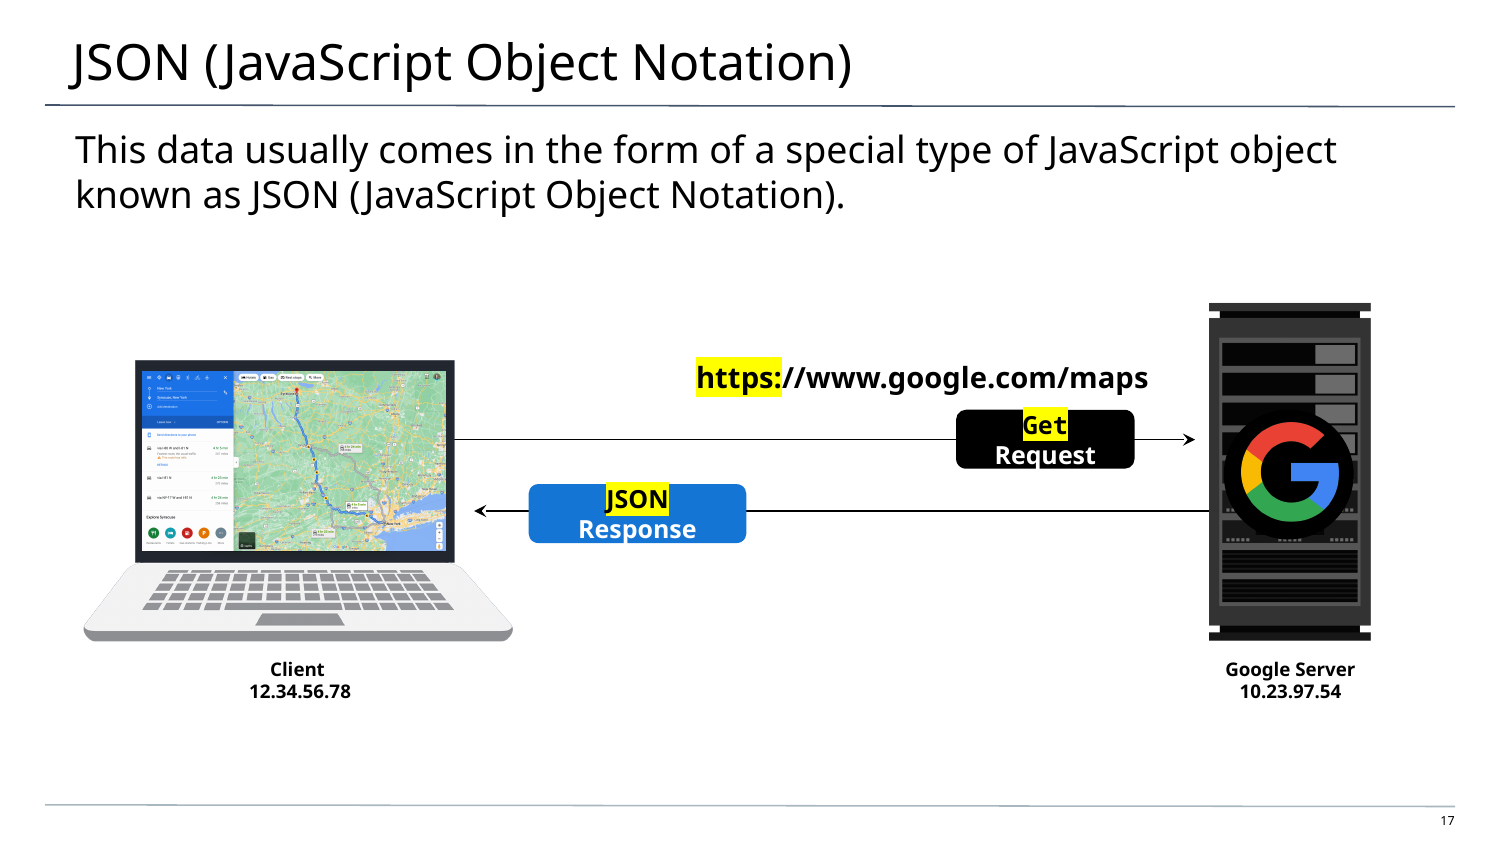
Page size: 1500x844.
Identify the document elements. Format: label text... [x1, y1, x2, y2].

text_box JSON Response [533, 520, 747, 544]
text_box Get Request [956, 448, 1135, 469]
text_box Client 12.34.56.78 [92, 665, 508, 718]
picture [142, 371, 446, 551]
picture [1202, 293, 1376, 656]
text_box JSON Response [533, 484, 747, 510]
text_box https://www.google.com/maps [678, 344, 1167, 410]
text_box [71, 341, 529, 656]
title JSON (JavaScript Object Notation) [0, 0, 1500, 88]
subtitle This data usually comes in the form of a special type of JavaScript object known as JSON (JavaScript Object Notation). [0, 110, 1500, 171]
text_box Google Server 10.23.97.54 [1131, 642, 1450, 718]
text_box Get Request [956, 410, 1135, 438]
